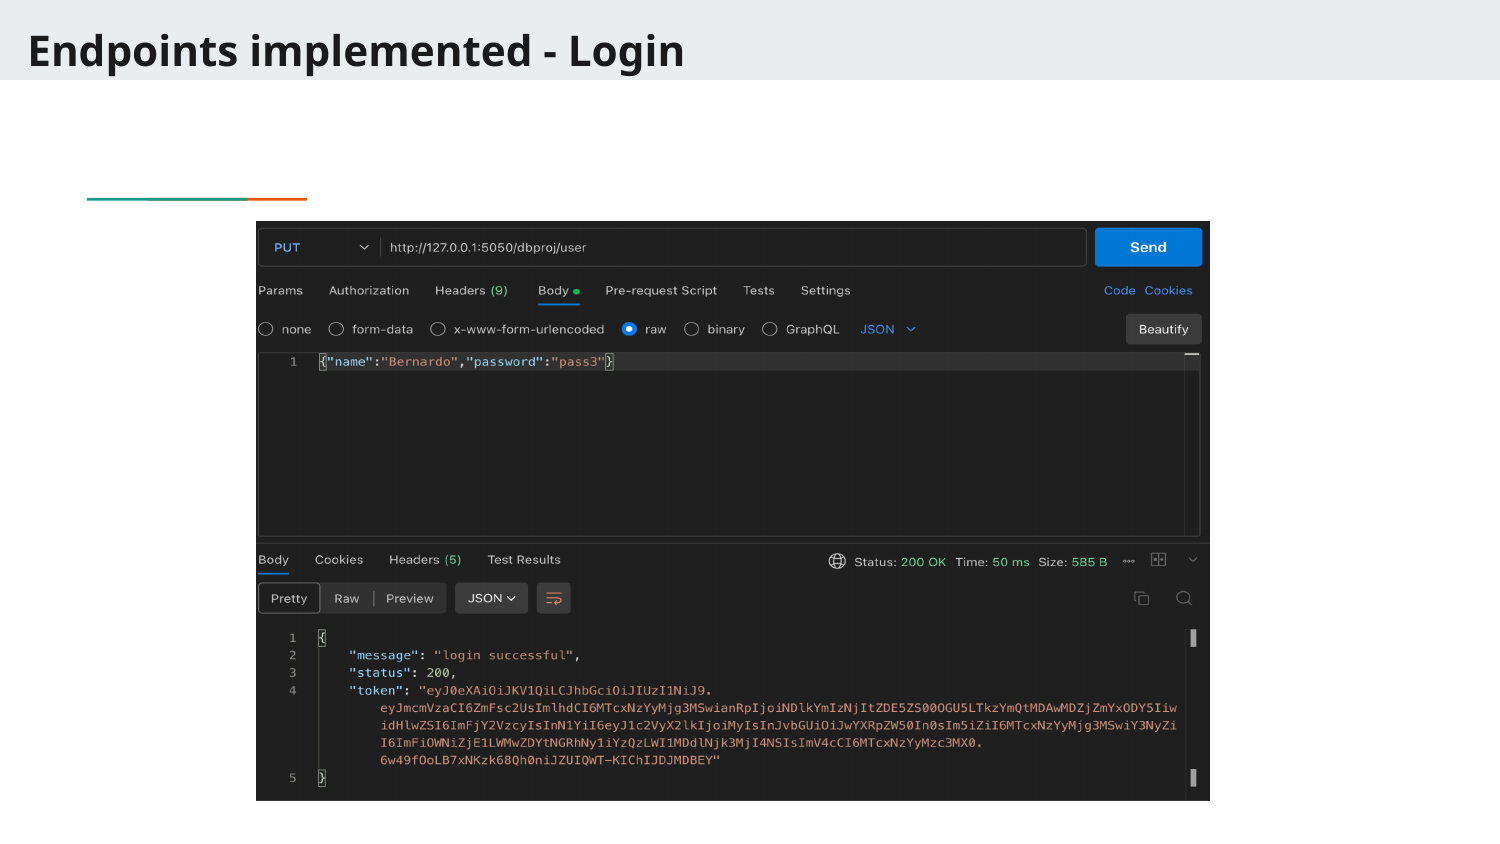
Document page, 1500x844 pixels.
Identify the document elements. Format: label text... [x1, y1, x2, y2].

picture [255, 221, 1210, 801]
title Endpoints implemented - Login [12, 6, 1274, 95]
